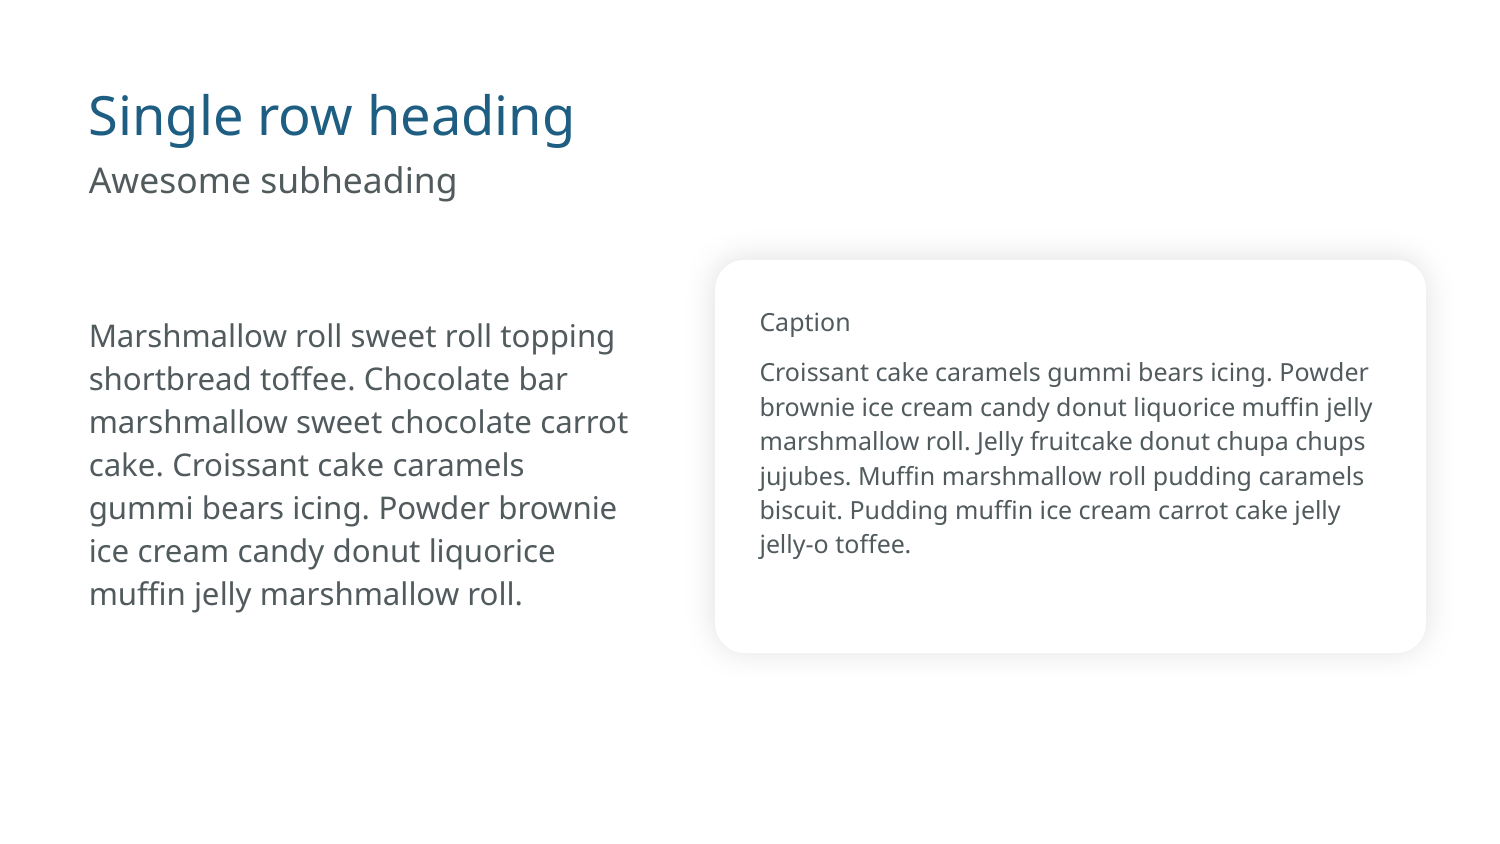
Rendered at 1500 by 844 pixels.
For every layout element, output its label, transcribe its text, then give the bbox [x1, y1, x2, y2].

subtitle Caption [744, 295, 1397, 349]
subtitle Awesome subheading [73, 147, 1427, 202]
title Single row heading [73, 73, 1427, 147]
list Marshmallow roll sweet roll topping shortbread toffee. Chocolate bar marshmallow sweet chocolate carrot cake. Croissant cake caramels gummi bears icing. Powder brownie ice cream candy donut liquorice muffin jelly marshmallow roll. [73, 295, 645, 606]
list Croissant cake caramels gummi bears icing. Powder brownie ice cream candy donut liquorice muffin jelly marshmallow roll. Jelly fruitcake donut chupa chups jujubes. Muffin marshmallow roll pudding caramels biscuit. Pudding muffin ice cream carrot cake jelly jelly-o toffee. [744, 349, 1397, 648]
text_box [715, 259, 1427, 654]
